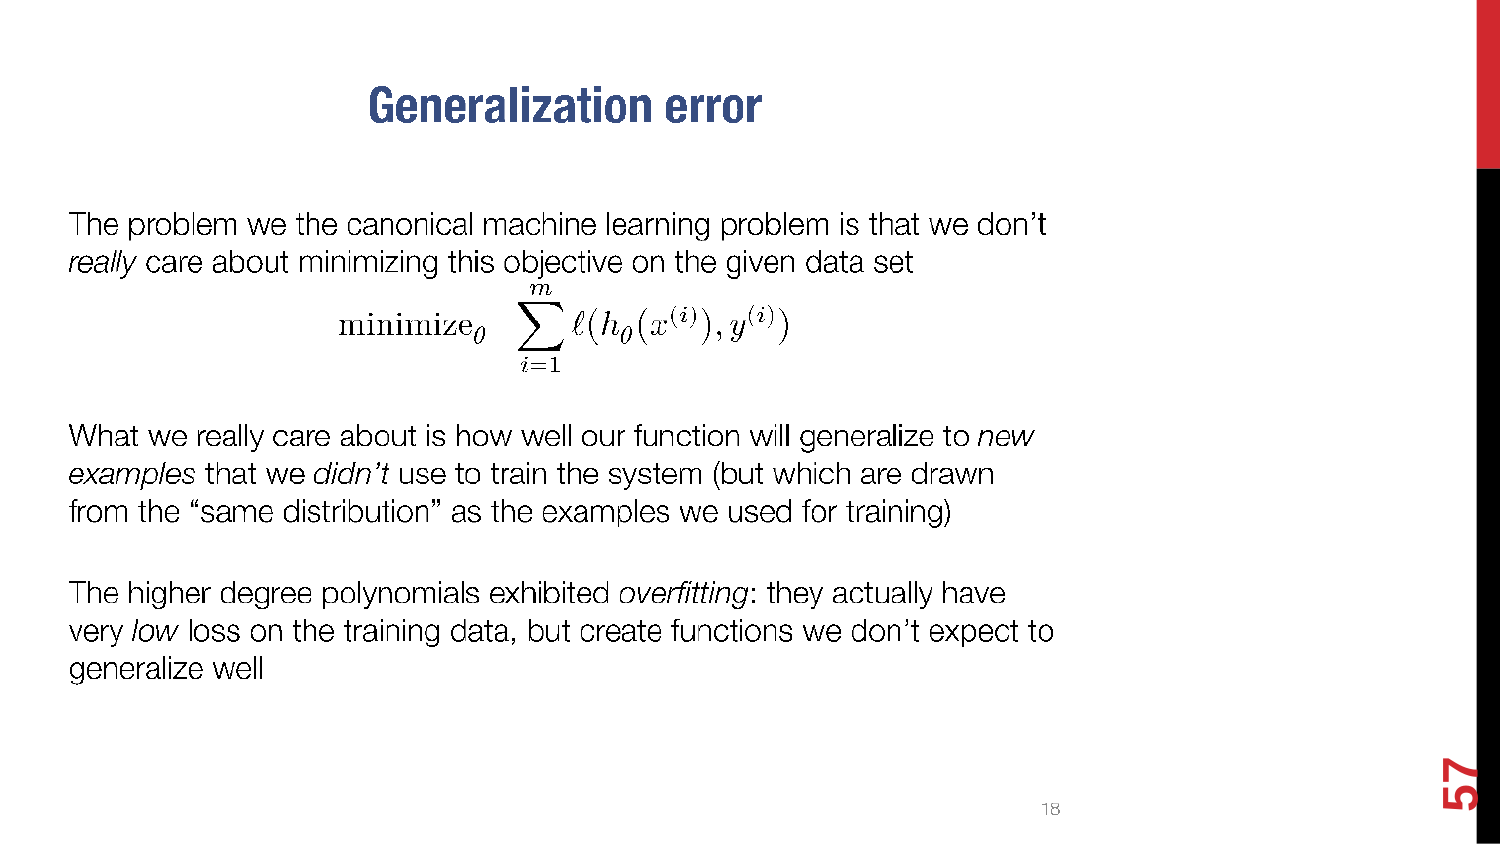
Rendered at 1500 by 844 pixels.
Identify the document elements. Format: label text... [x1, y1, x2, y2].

picture [0, 0, 1126, 844]
slide_number ‹#› [1427, 665, 1488, 828]
